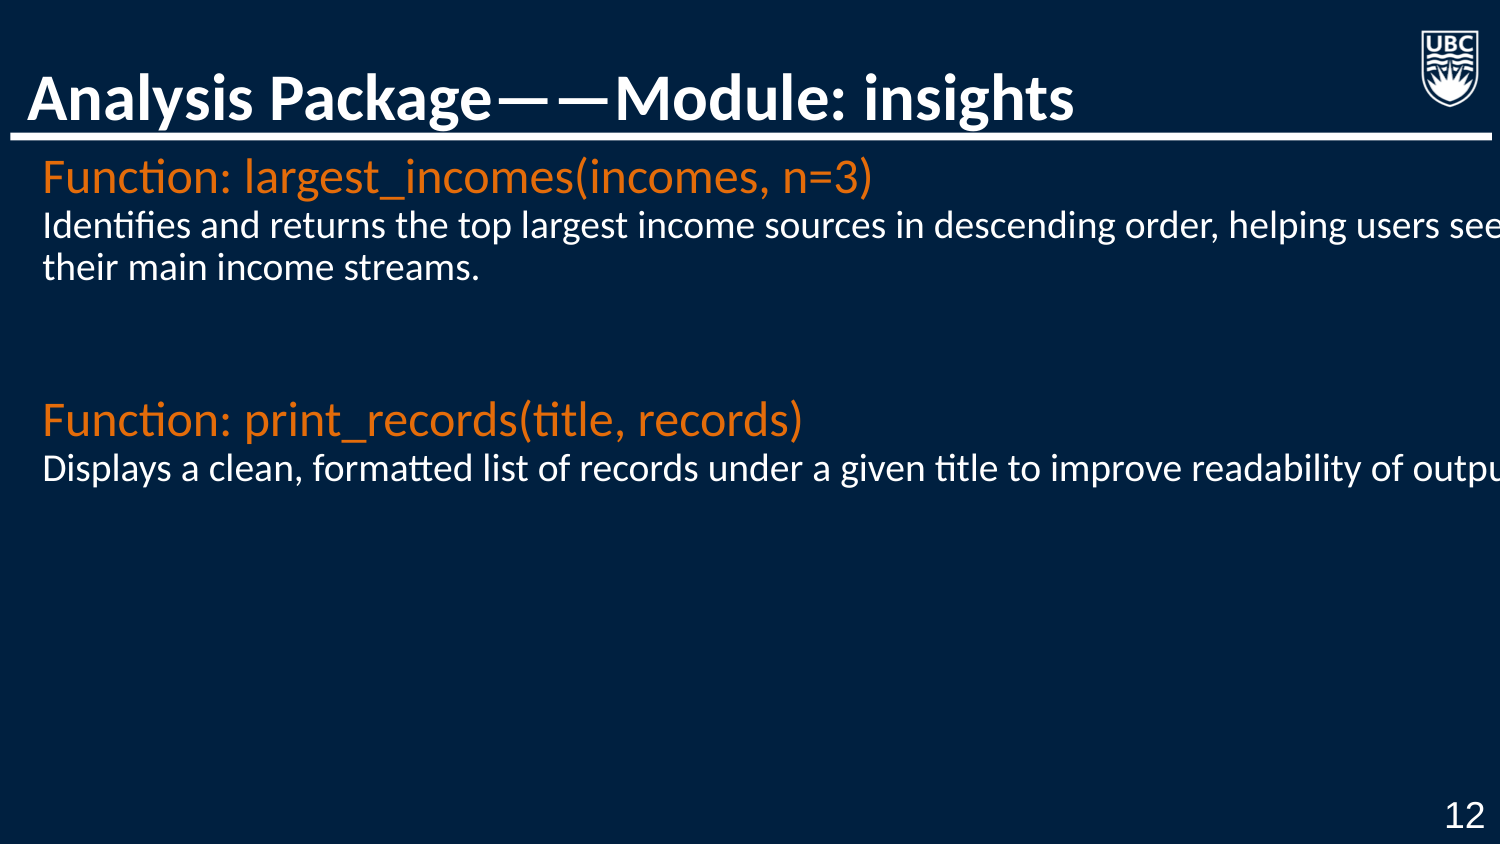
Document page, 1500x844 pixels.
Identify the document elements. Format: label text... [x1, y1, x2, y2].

list Function: largest_incomes(incomes, n=3) Identifies and returns the top largest income sources in descending order, helping users see their main income streams. Function: print_records(title, records) Displays a clean, formatted list of records under a given title to improve readability of output. [12, 143, 1500, 835]
title Analysis Package——Module: insights [12, 0, 1488, 135]
